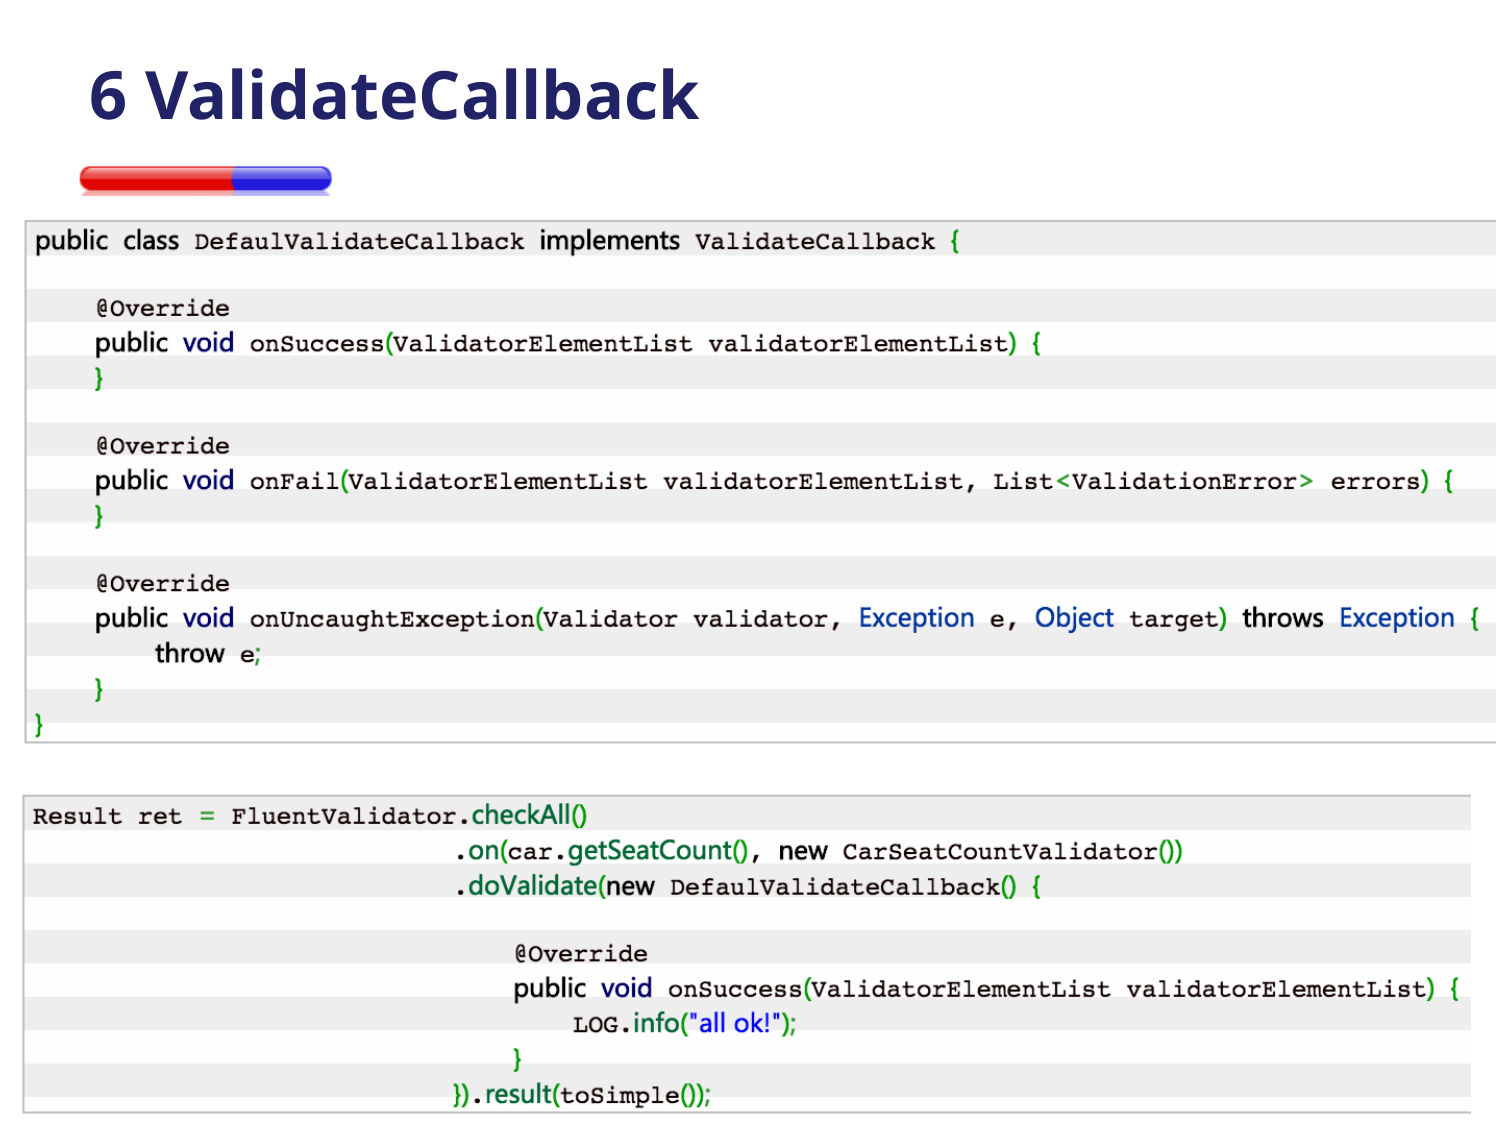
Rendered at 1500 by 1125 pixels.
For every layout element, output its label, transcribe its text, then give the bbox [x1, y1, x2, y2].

picture [12, 195, 1497, 755]
picture [11, 776, 1471, 1125]
title 6 ValidateCallback [75, 45, 1425, 194]
